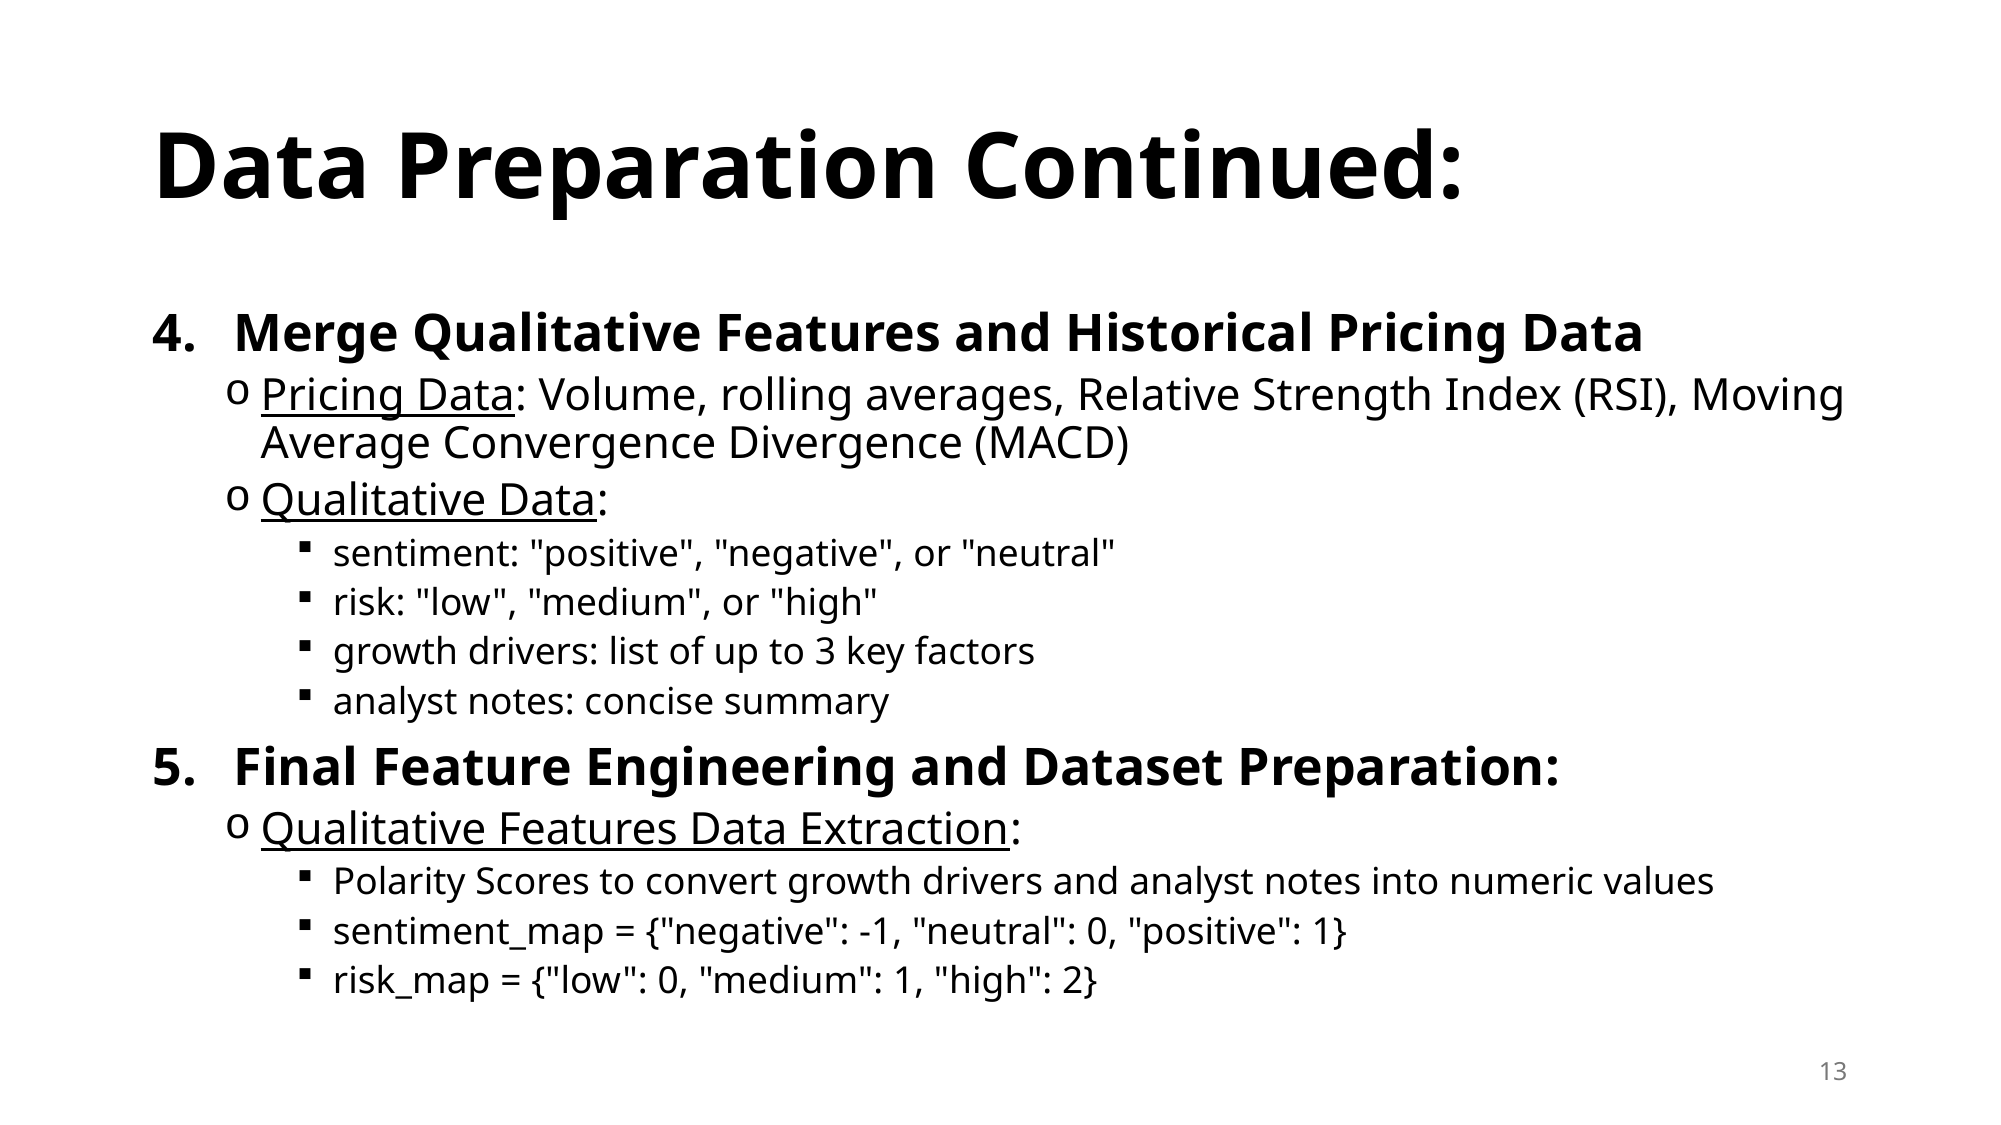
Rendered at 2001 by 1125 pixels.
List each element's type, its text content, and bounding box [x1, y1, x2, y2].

title Data Preparation Continued: [137, 59, 1863, 278]
slide_number 13 [1412, 1042, 1863, 1103]
list Merge Qualitative Features and Historical Pricing Data Pricing Data: Volume, rolling averages, Relative Strength Index (RSI), Moving Average Convergence Divergence (MACD) Qualitative Data: sentiment: "positive", "negative", or "neutral" risk: "low", "medium", or "high" growth drivers: list of up to 3 key factors analyst notes: concise summary Final Feature Engineering and Dataset Preparation: Qualitative Features Data Extraction: Polarity Scores to convert growth drivers and analyst notes into numeric values sentiment_map = {"negative": -1, "neutral": 0, "positive": 1} risk_map = {"low": 0, "medium": 1, "high": 2} [137, 299, 1863, 1014]
